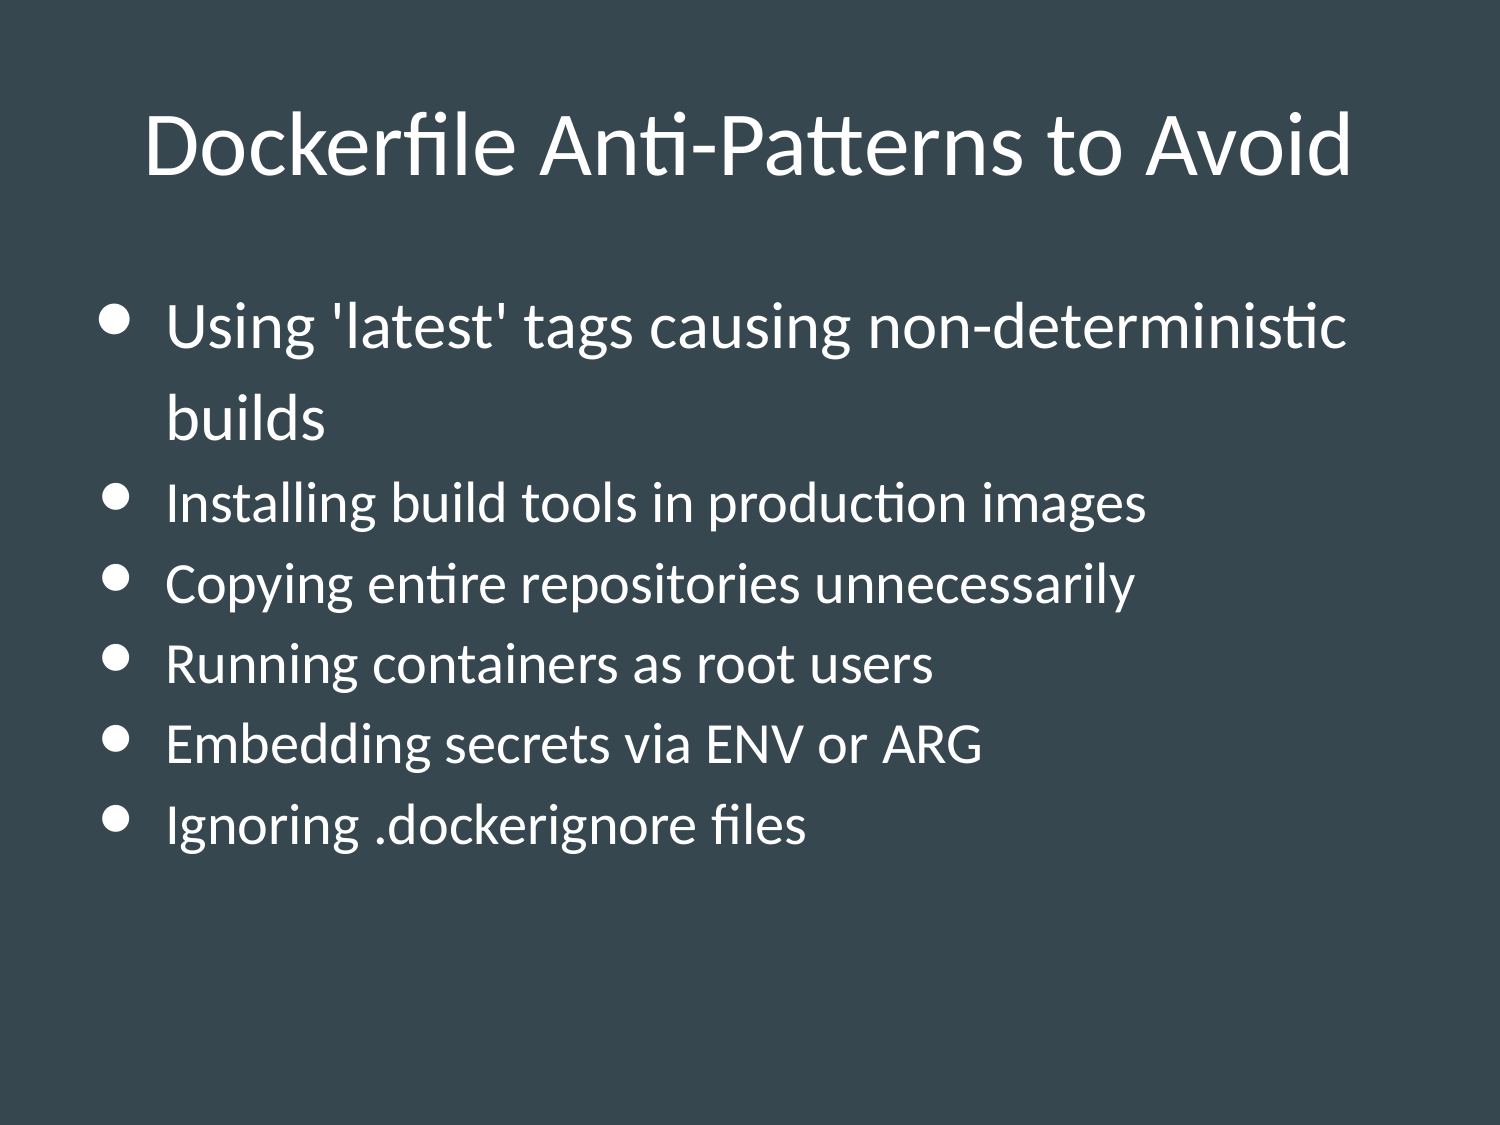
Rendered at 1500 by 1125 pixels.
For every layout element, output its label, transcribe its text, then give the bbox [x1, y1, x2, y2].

title Dockerfile Anti-Patterns to Avoid [75, 45, 1425, 233]
list Using 'latest' tags causing non-deterministic builds Installing build tools in production images Copying entire repositories unnecessarily Running containers as root users Embedding secrets via ENV or ARG Ignoring .dockerignore files [75, 262, 1425, 1005]
